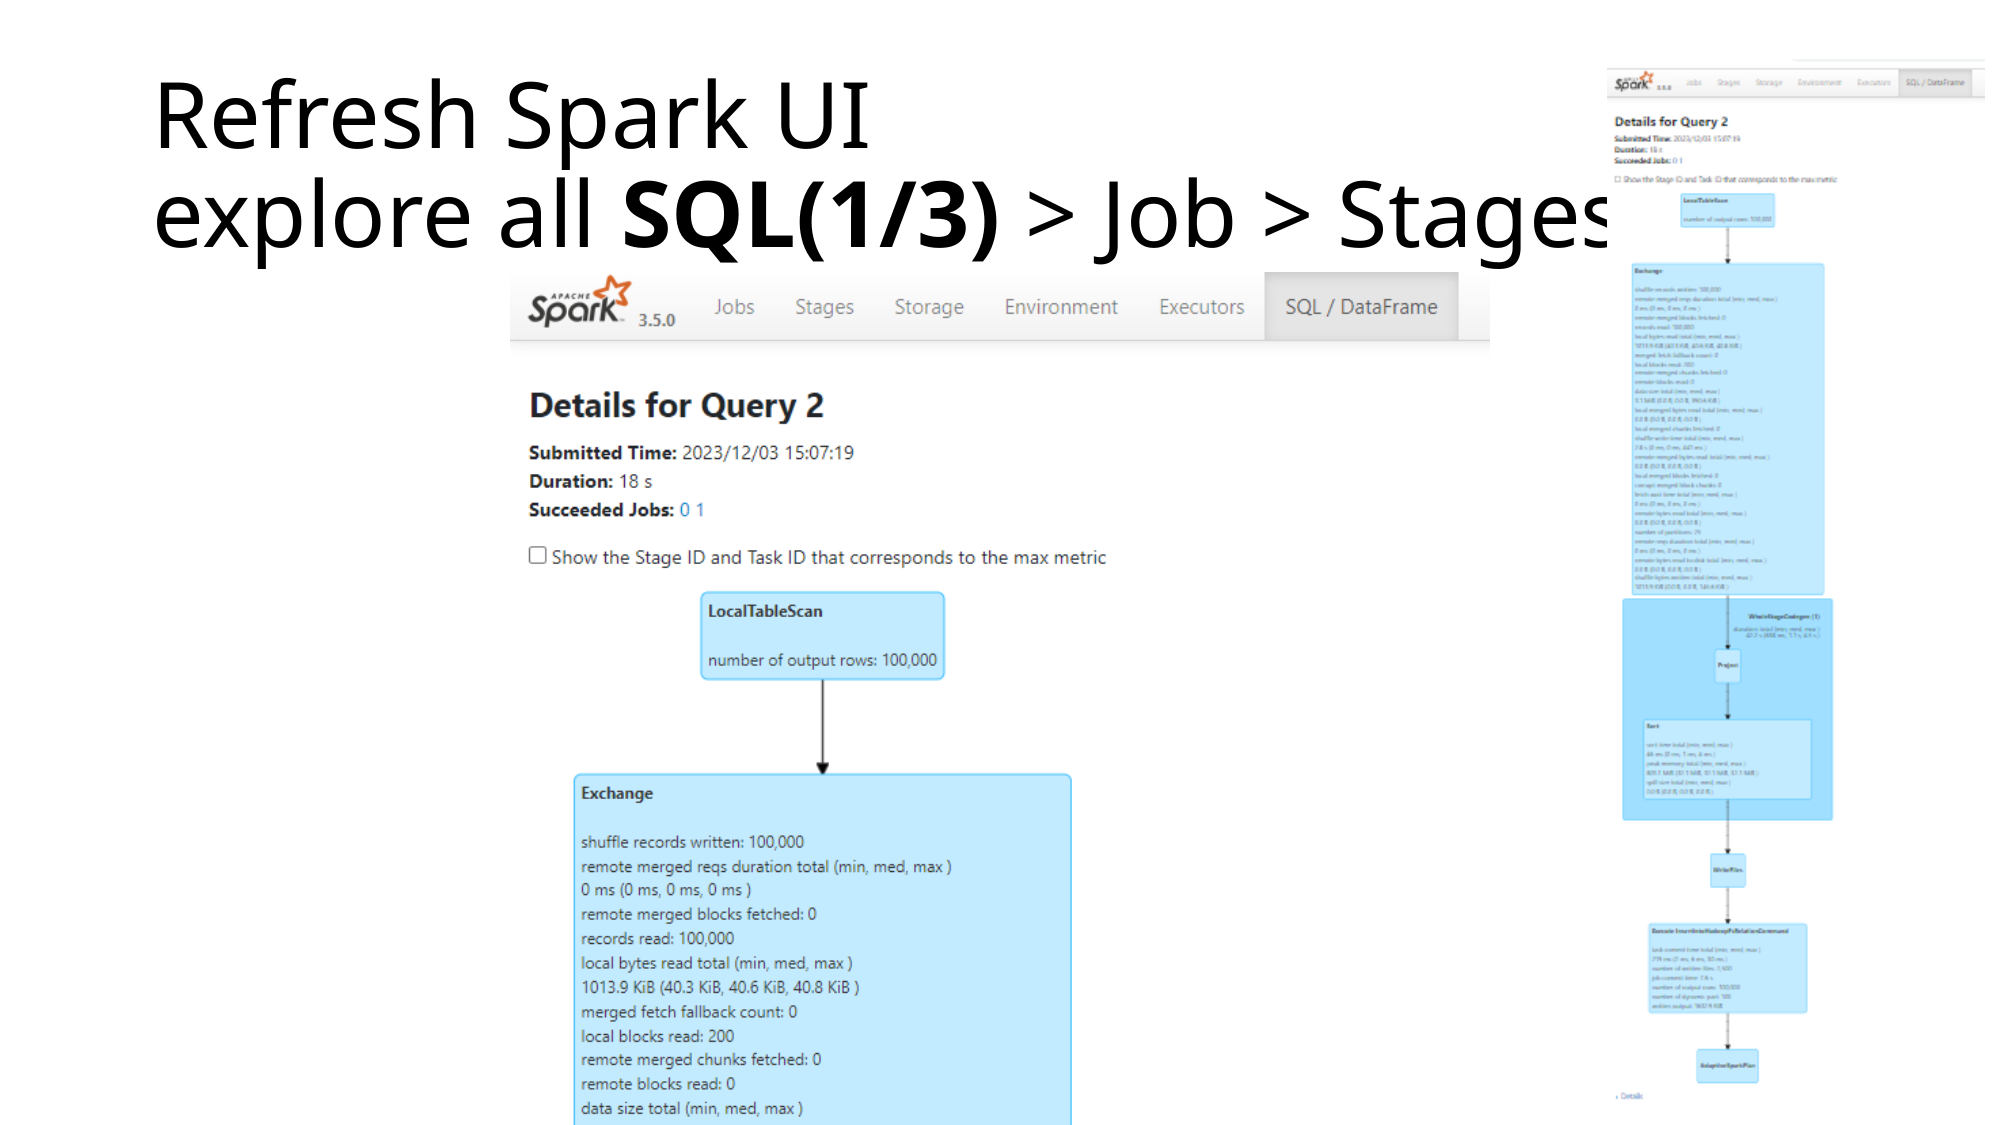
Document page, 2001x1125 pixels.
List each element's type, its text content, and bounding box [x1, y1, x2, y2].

title Refresh Spark UI explore all SQL(1/3) > Job > Stages [137, 59, 1607, 278]
picture [1607, 59, 1985, 1118]
picture [510, 272, 1490, 1125]
